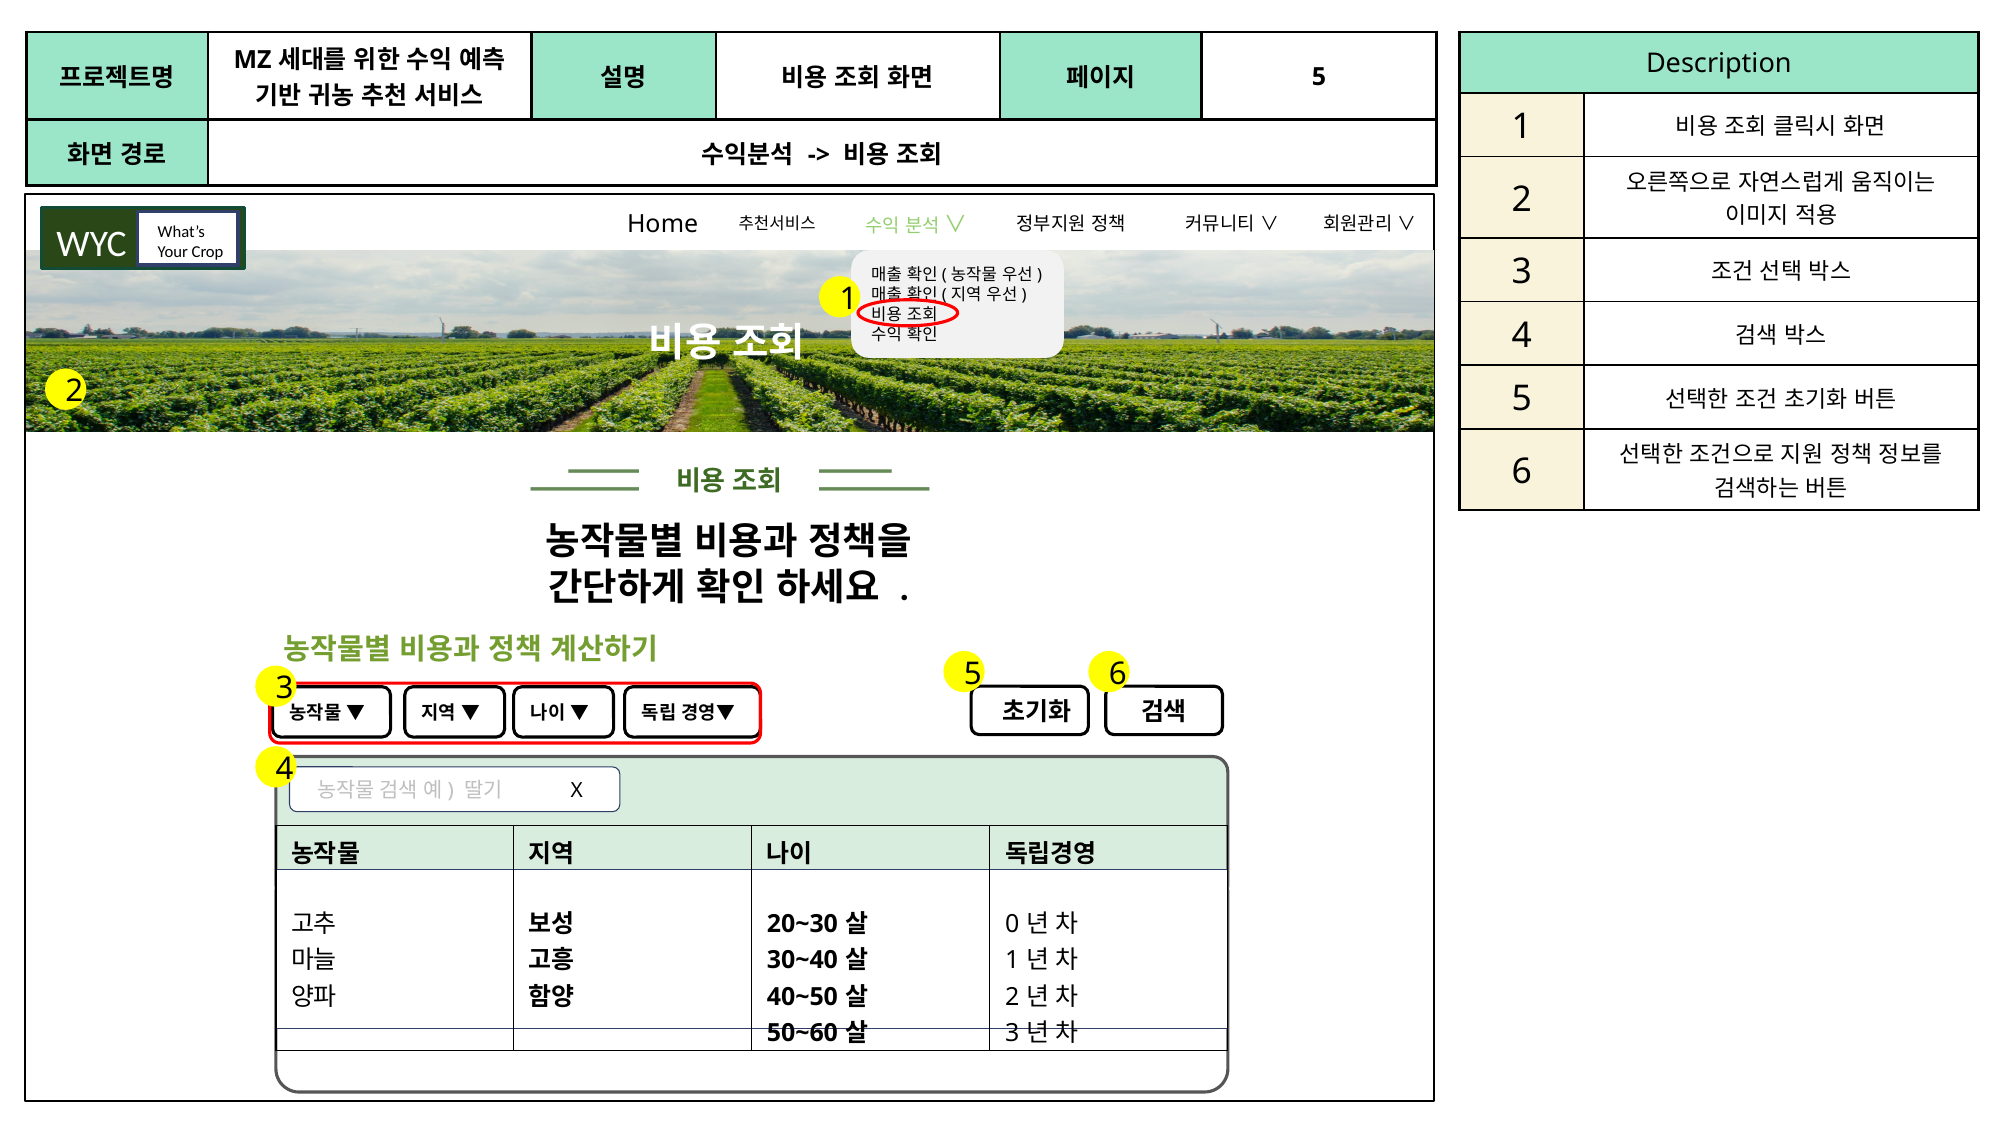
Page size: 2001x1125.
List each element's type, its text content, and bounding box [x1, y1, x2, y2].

text_box [40, 206, 246, 247]
table_cell 비용 조회 클릭시 화면 [1585, 94, 1977, 156]
table_cell 5 [1461, 366, 1583, 428]
text_box 농작물별 비용과 정책을 간단하게 확인 하세요 . [511, 497, 946, 628]
text_box 정부지원 정책 [985, 195, 1157, 247]
table_header Description [1461, 33, 1977, 92]
table_cell 1 [1461, 94, 1583, 156]
text_box 5 [943, 650, 985, 693]
text_box [275, 756, 1228, 825]
picture [25, 249, 1434, 432]
text_box 커뮤니티 ∨ [1157, 195, 1307, 247]
text_box [275, 1051, 1228, 1093]
table_cell 검색 박스 [1585, 302, 1977, 364]
table_header 지역 보성 고흥 함양 [514, 826, 751, 1050]
table_header 비용 조회 화면 [717, 33, 999, 118]
text_box WYC [41, 211, 143, 247]
table_header 독립경영 0년 차 1년 차 2년 차 3년 차 [990, 826, 1227, 1050]
table_header 페이지 [1001, 33, 1200, 118]
text_box 수익 분석 ∨ [848, 195, 985, 247]
table_cell 조건 선택 박스 [1585, 239, 1977, 301]
table_header 나이 20~30살 30~40살 40~50살 50~60살 [752, 826, 989, 1050]
text_box 회원관리 ∨ [1307, 195, 1434, 248]
table_header 5 [1203, 33, 1435, 118]
text_box [24, 193, 1435, 248]
text_box [24, 440, 1435, 1101]
table_cell 6 [1461, 430, 1583, 509]
table_cell 오른쪽으로 자연스럽게 움직이는 이미지 적용 [1585, 157, 1977, 237]
text_box [268, 681, 763, 745]
picture [520, 453, 939, 500]
table_header MZ세대를 위한 수익 예측 기반 귀농 추천 서비스 [209, 33, 530, 118]
table_header 설명 [533, 33, 715, 118]
table_cell 4 [1461, 302, 1583, 364]
table_cell 선택한 조건 초기화 버튼 [1585, 366, 1977, 428]
text_box 농작물별 비용과 정책 계산하기 [279, 635, 705, 663]
text_box 6 [1088, 650, 1130, 693]
text_box 3 [255, 665, 297, 707]
text_box 4 [255, 746, 297, 788]
text_box 검색 [1105, 686, 1223, 735]
table_cell 선택한 조건으로 지원 정책 정보를 검색하는 버튼 [1585, 430, 1977, 509]
table_header 농작물 고추 마늘 양파 [277, 826, 513, 1050]
table_cell 수익분석 -> 비용 조회 [209, 121, 1435, 184]
table_cell 2 [1461, 157, 1583, 237]
table_cell 화면 경로 [28, 121, 207, 184]
table_cell 3 [1461, 239, 1583, 301]
text_box 추천서비스 [716, 195, 839, 247]
table_header 프로젝트명 [28, 33, 207, 118]
text_box 초기화 [971, 686, 1089, 735]
text_box 농작물 검색 예) 딸기 X [289, 766, 620, 812]
text_box What’s Your Crop [143, 213, 244, 247]
text_box Home [602, 195, 716, 247]
